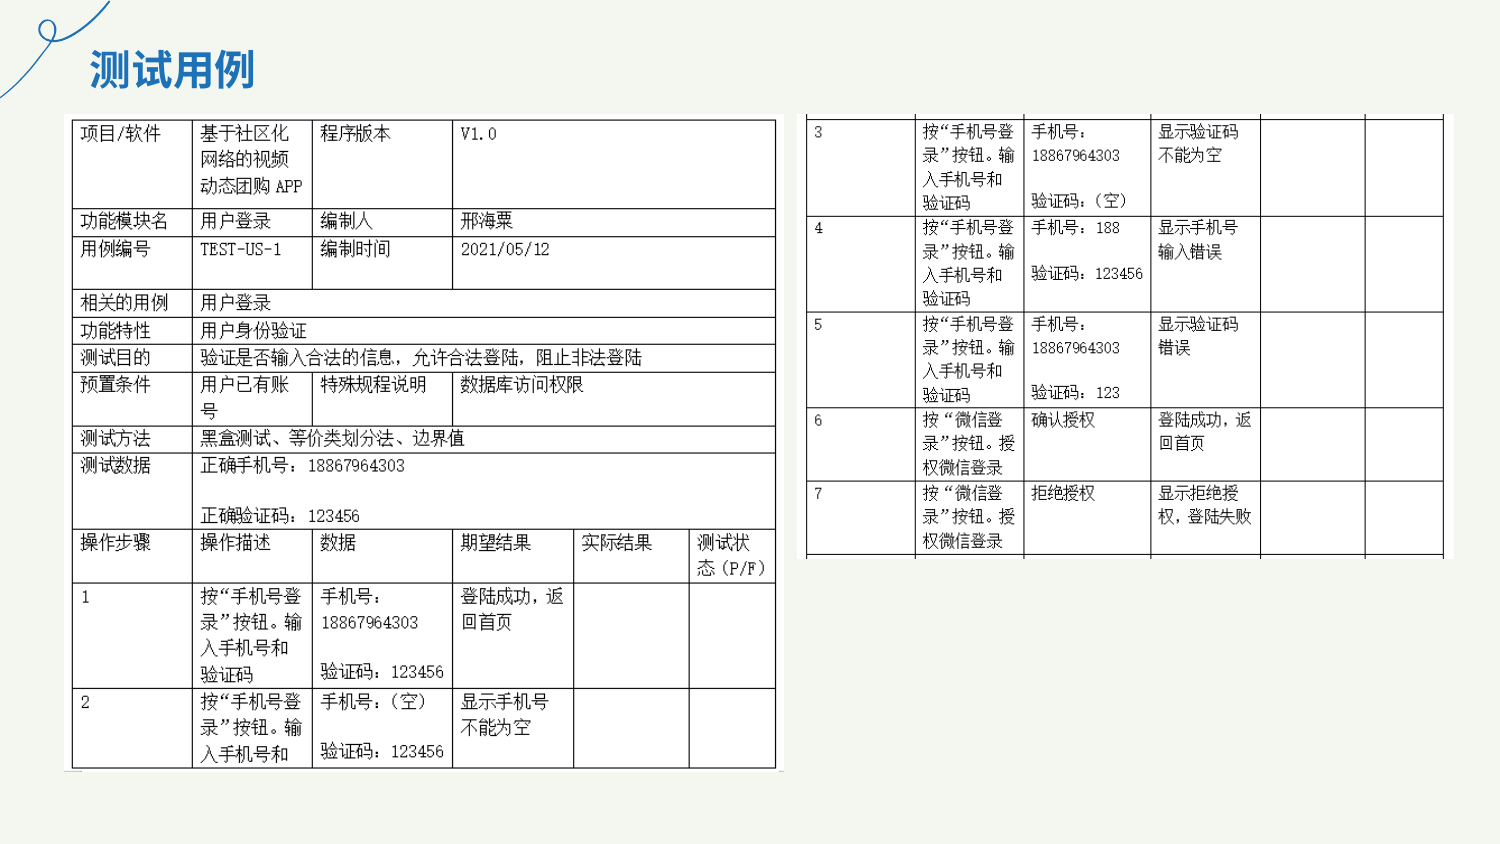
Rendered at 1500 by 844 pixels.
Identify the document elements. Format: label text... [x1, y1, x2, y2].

text_box 测试用例 [89, 43, 663, 94]
picture [64, 114, 784, 773]
picture [796, 114, 1455, 559]
